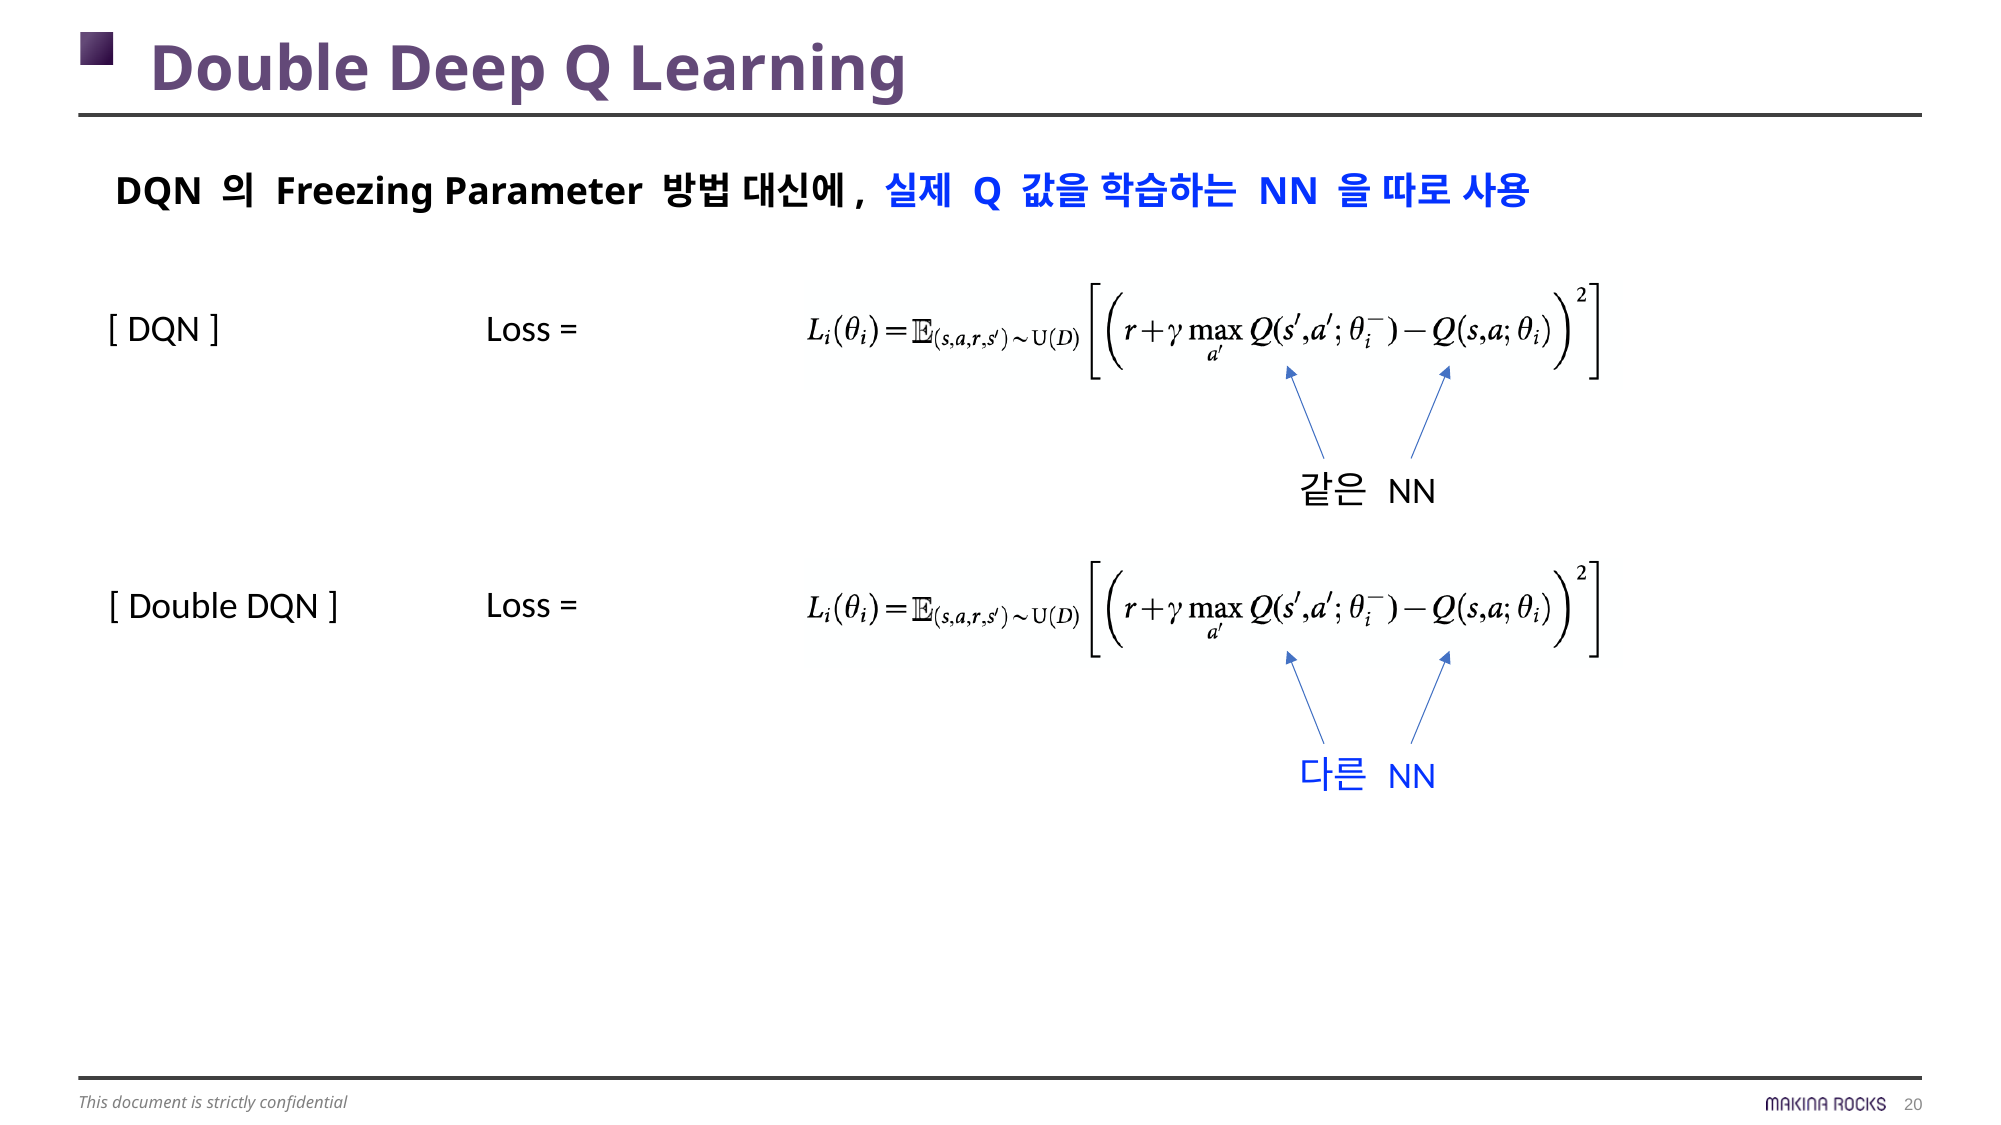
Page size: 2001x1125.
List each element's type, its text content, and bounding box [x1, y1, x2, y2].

text_box [ Double DQN ] [93, 574, 354, 634]
text_box Double Deep Q Learning [134, 19, 2000, 121]
text_box 같은 NN [1284, 458, 1452, 519]
picture [80, 32, 114, 65]
text_box [ DQN ] [92, 296, 236, 357]
text_box DQN 의 Freezing Parameter 방법 대신에, 실제 Q 값을 학습하는 NN 을 따로 사용 [100, 137, 1936, 220]
picture [804, 280, 1623, 390]
text_box 다른 NN [1284, 743, 1452, 804]
picture [1766, 1097, 1886, 1111]
picture [804, 558, 1623, 668]
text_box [1411, 650, 1450, 744]
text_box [1287, 650, 1325, 744]
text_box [1287, 365, 1325, 459]
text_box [1411, 365, 1450, 459]
